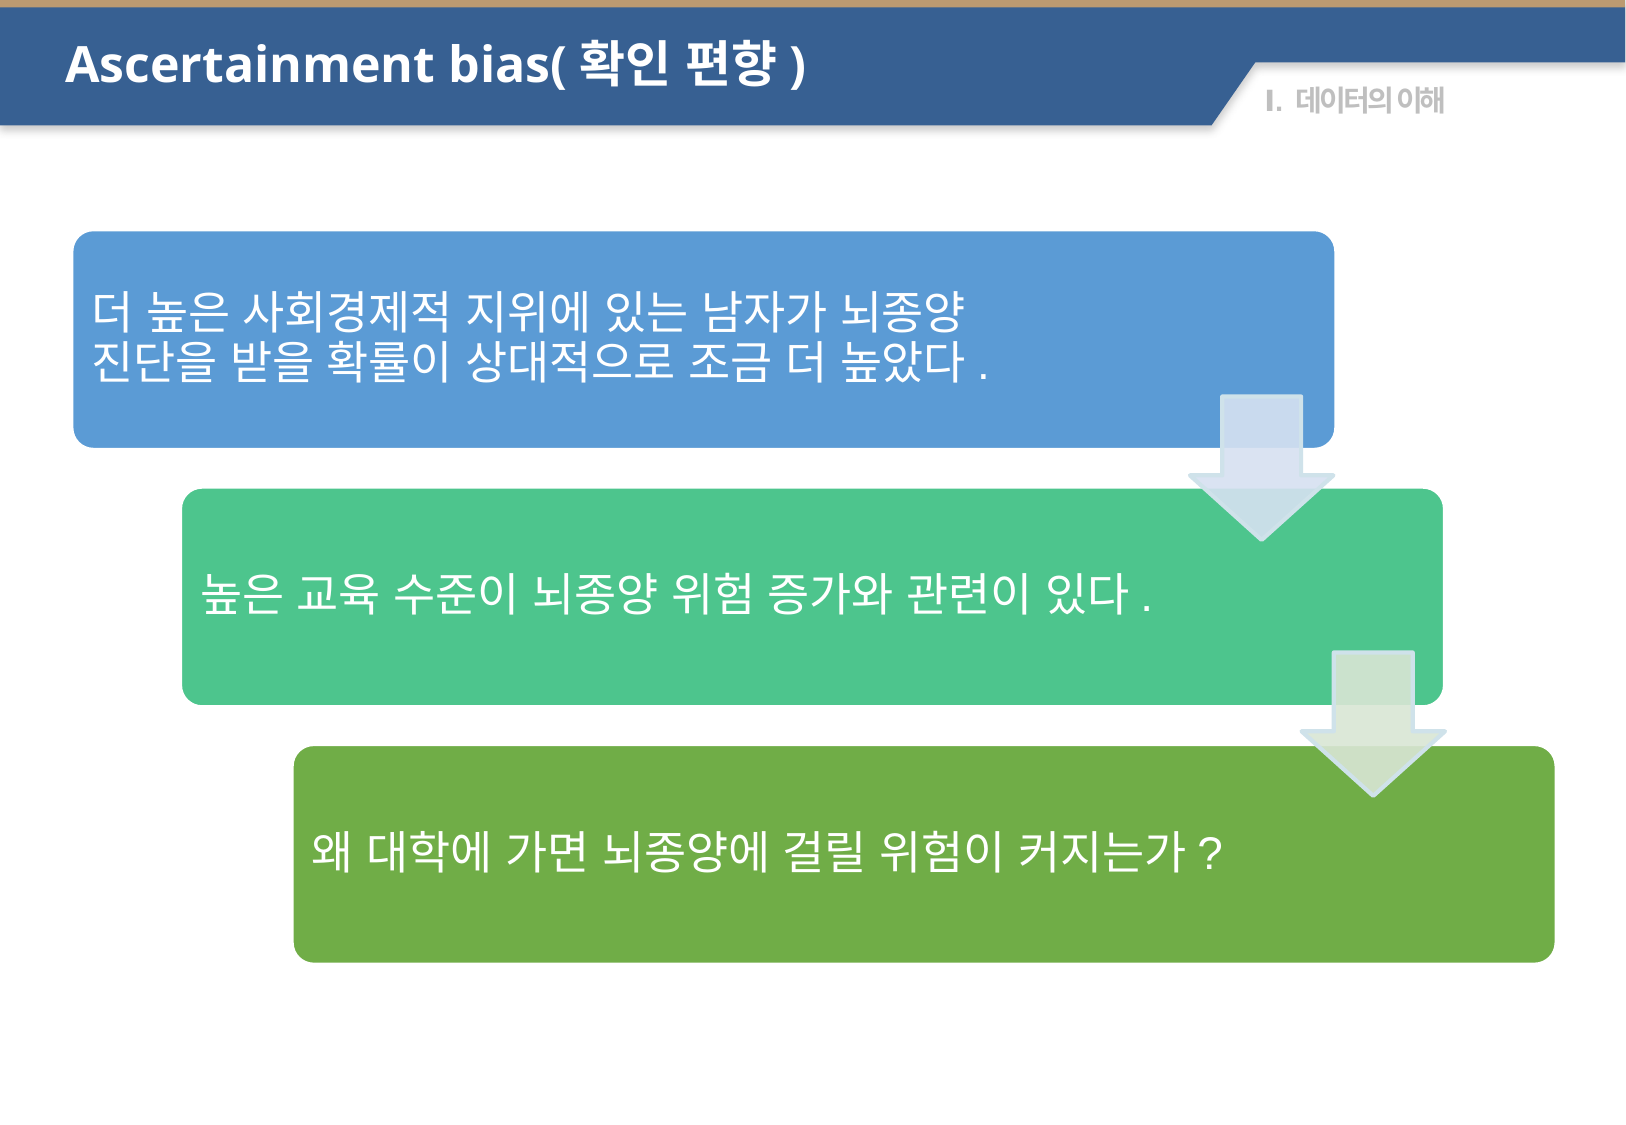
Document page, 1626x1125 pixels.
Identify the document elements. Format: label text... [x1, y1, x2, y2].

text_box 더 높은 사회경제적 지위에 있는 남자가 뇌종양 진단을 받을 확률이 상대적으로 조금 더 높았다. [69, 227, 1339, 452]
text_box [1299, 650, 1447, 798]
text_box Ascertainment bias(확인 편향) [50, 36, 1297, 100]
text_box 왜 대학에 가면 뇌종양에 걸릴 위험이 커지는가? [289, 741, 1559, 967]
text_box [1188, 394, 1336, 542]
text_box 높은 교육 수준이 뇌종양 위험 증가와 관련이 있다. [177, 484, 1448, 710]
